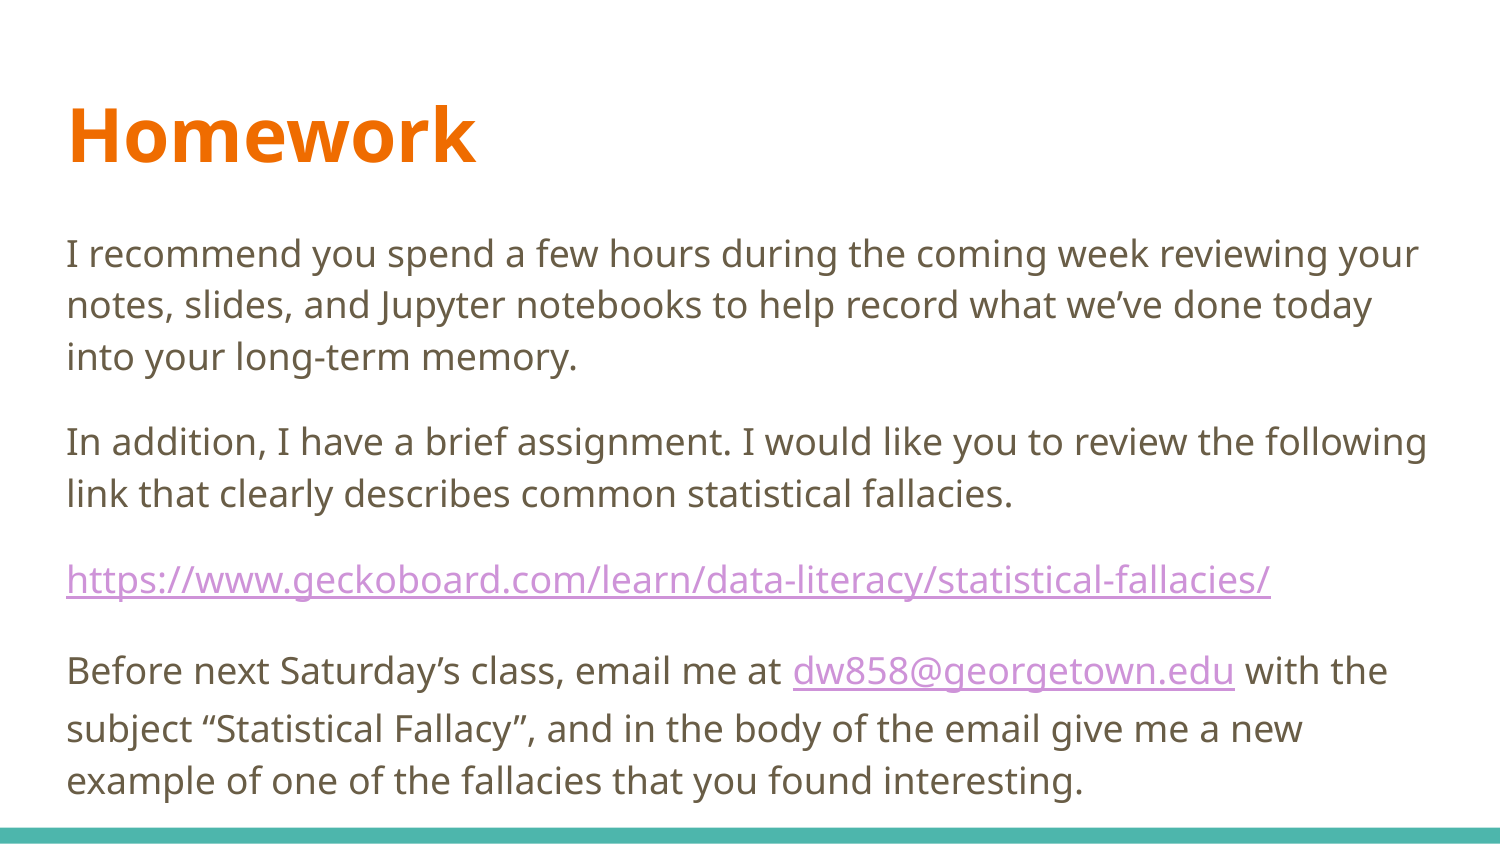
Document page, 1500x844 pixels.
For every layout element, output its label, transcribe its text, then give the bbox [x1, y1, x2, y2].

title Homework [51, 72, 1449, 189]
list I recommend you spend a few hours during the coming week reviewing your notes, slides, and Jupyter notebooks to help record what we’ve done today into your long-term memory. In addition, I have a brief assignment. I would like you to review the following link that clearly describes common statistical fallacies. https://www.geckoboard.com/learn/data-literacy/statistical-fallacies/ Before next Saturday’s class, email me at dw858@georgetown.edu with the subject “Statistical Fallacy”, and in the body of the email give me a new example of one of the fallacies that you found interesting. [51, 207, 1449, 809]
